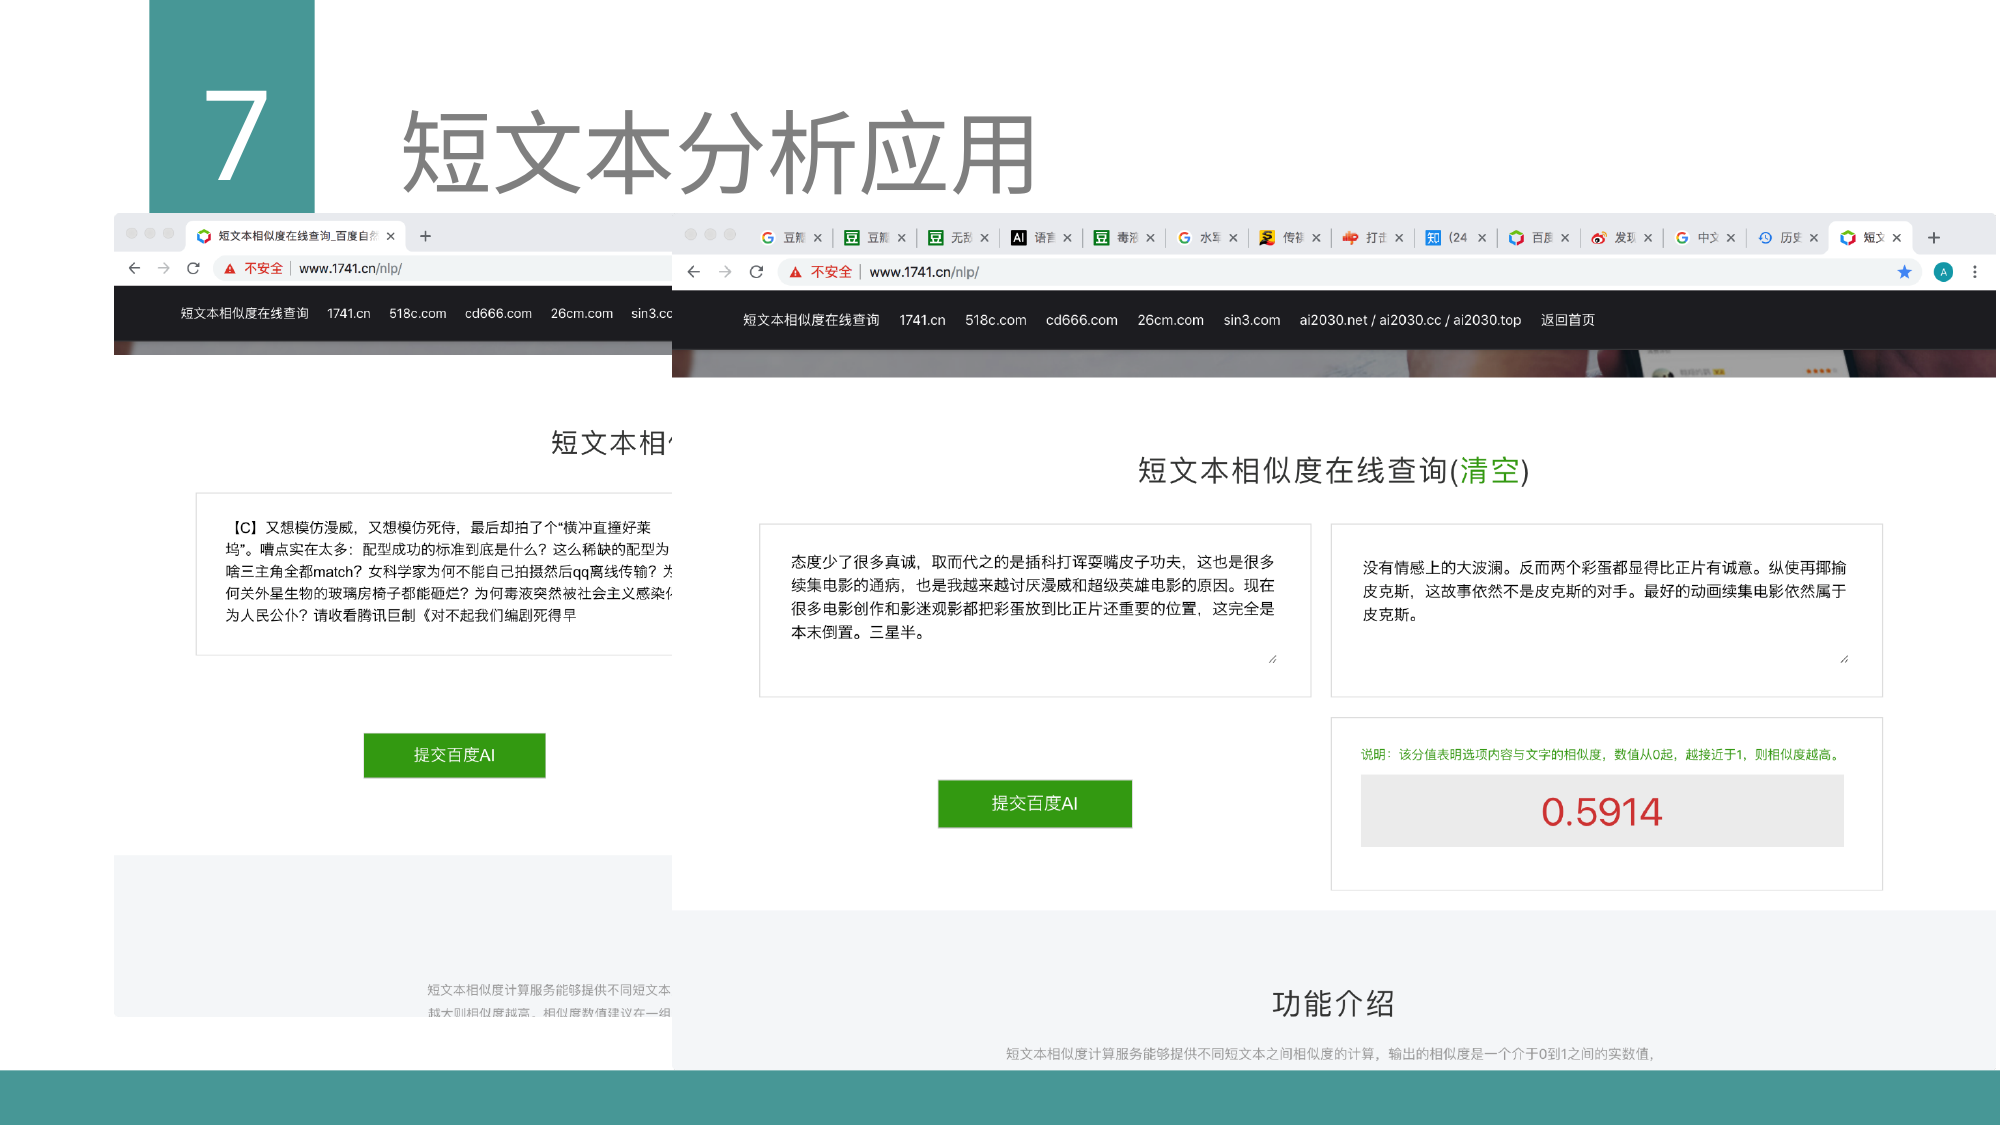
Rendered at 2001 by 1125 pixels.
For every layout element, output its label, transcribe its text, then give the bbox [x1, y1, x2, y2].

picture [113, 213, 1996, 1070]
text_box 7 [154, 48, 320, 212]
text_box [0, 1070, 2000, 1125]
text_box [149, 0, 315, 212]
text_box 短文本分析应用 [385, 88, 1426, 212]
